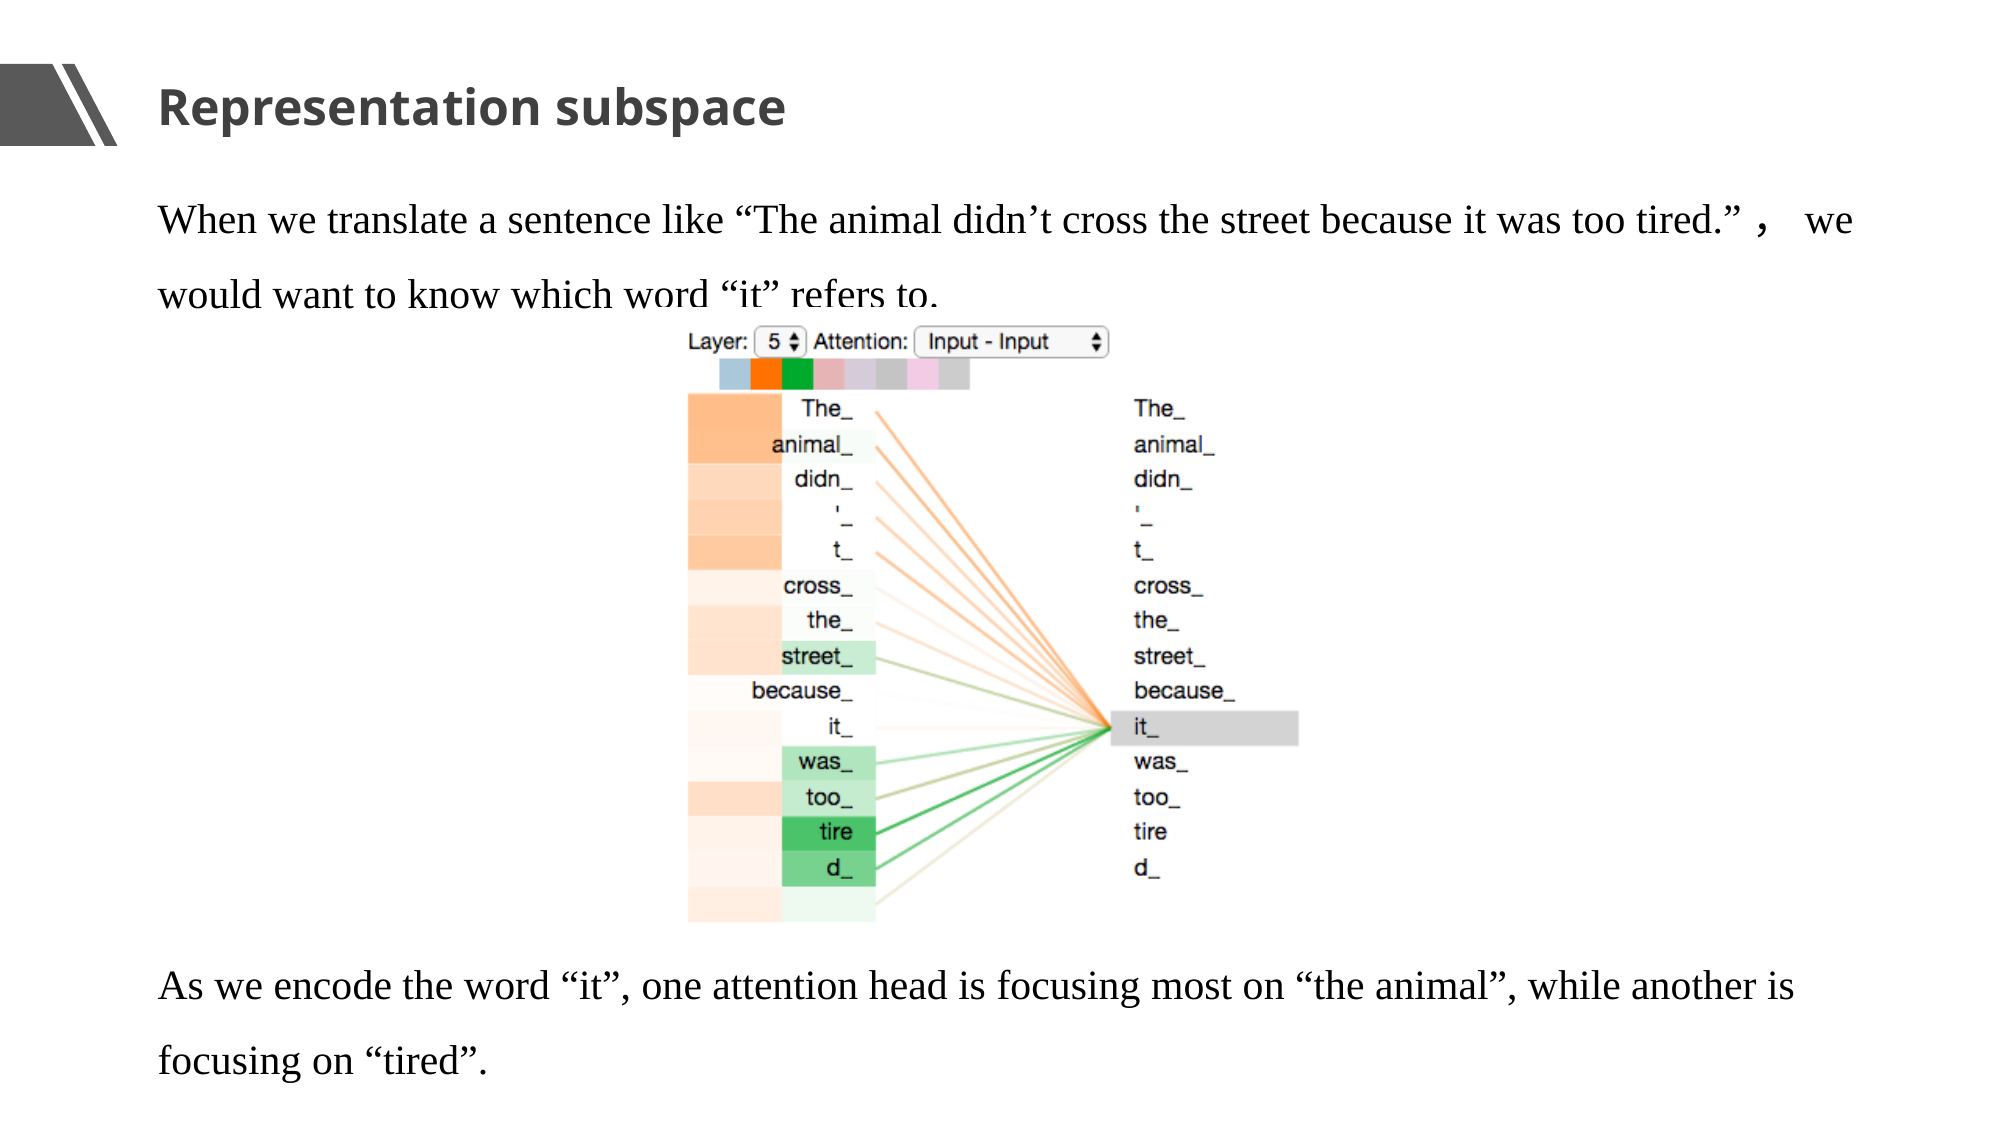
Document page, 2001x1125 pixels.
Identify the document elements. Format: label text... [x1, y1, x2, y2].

text_box Representation subspace [142, 67, 817, 143]
text_box When we translate a sentence like “The animal didn’t cross the street because it was too tired.”，we would want to know which word “it” refers to. [142, 159, 1876, 324]
text_box As we encode the word “it”, one attention head is focusing most on “the animal”, while another is focusing on “tired”. [142, 925, 1876, 1090]
picture [657, 307, 1343, 926]
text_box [0, 63, 118, 146]
